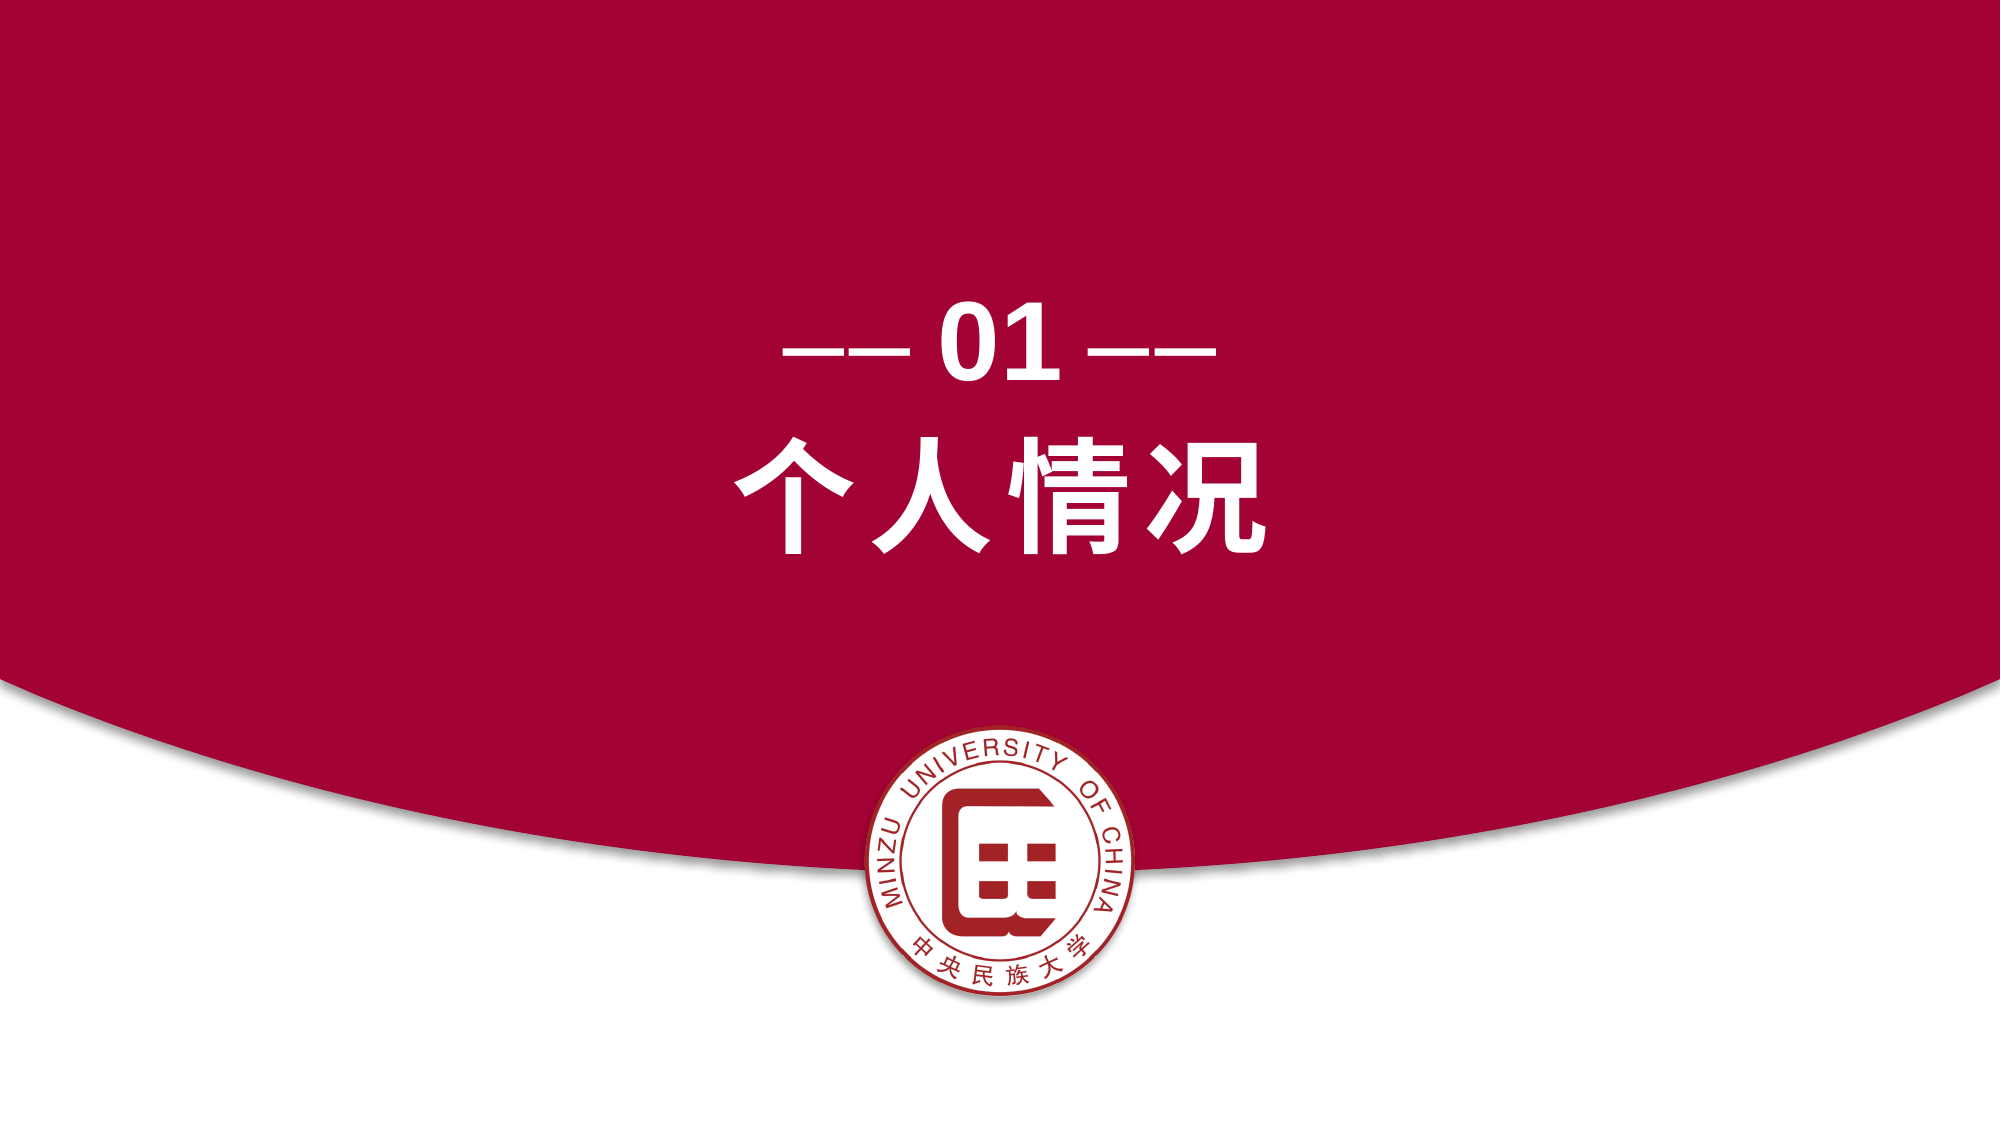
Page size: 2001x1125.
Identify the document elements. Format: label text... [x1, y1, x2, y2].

text_box —— —— [630, 304, 915, 385]
picture [864, 725, 1135, 996]
text_box —— —— [1085, 304, 1370, 385]
text_box [0, 0, 2000, 871]
list 01 [915, 283, 1085, 406]
list 个人情况 [427, 418, 1573, 571]
